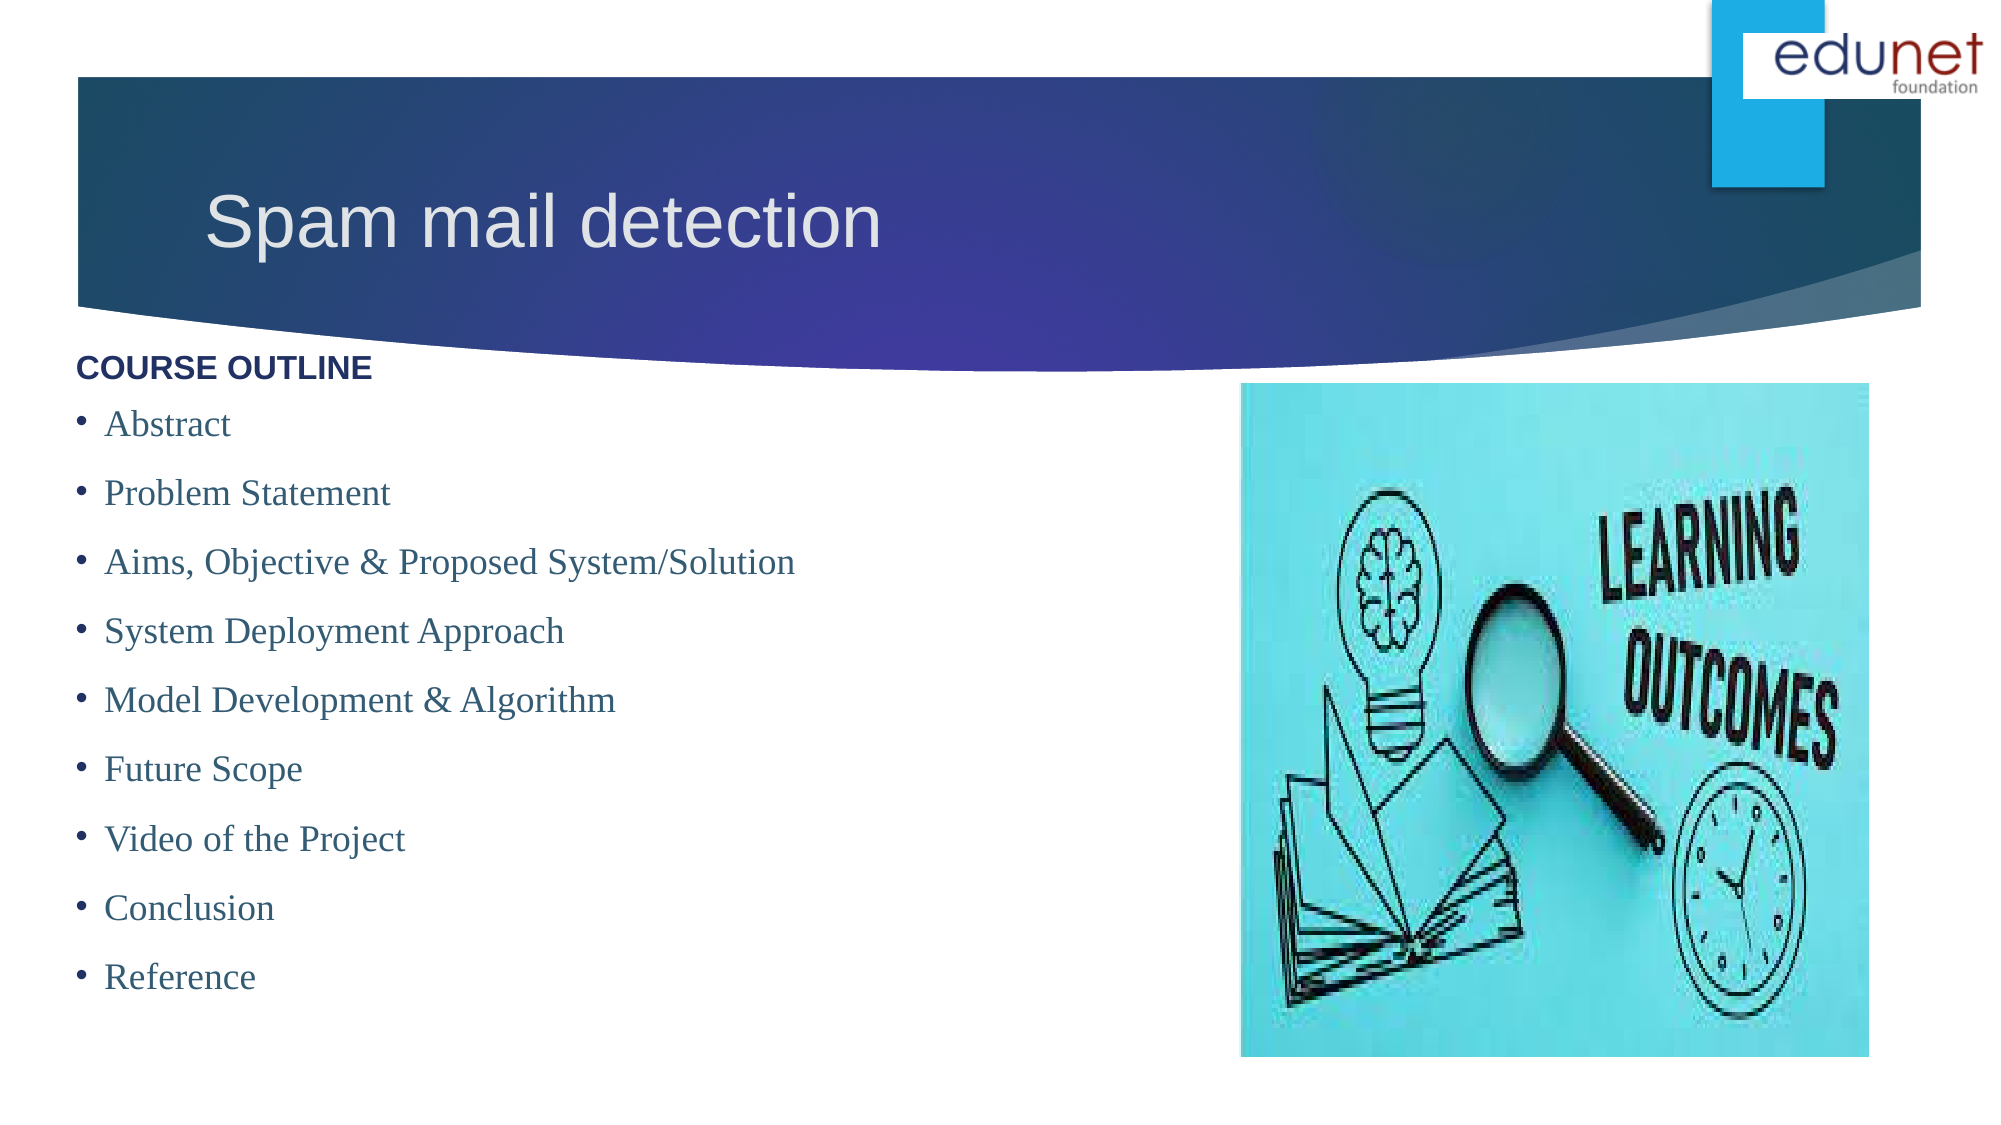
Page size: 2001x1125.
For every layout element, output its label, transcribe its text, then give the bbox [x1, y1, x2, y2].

title Spam mail detection [189, 159, 1627, 276]
text_box Course Outline [60, 330, 790, 383]
picture [1742, 33, 1994, 99]
picture [1239, 383, 1869, 1057]
text_box Abstract Problem Statement Aims, Objective & Proposed System/Solution System Deployment Approach Model Development & Algorithm Future Scope Video of the Project Conclusion Reference [60, 383, 815, 1012]
